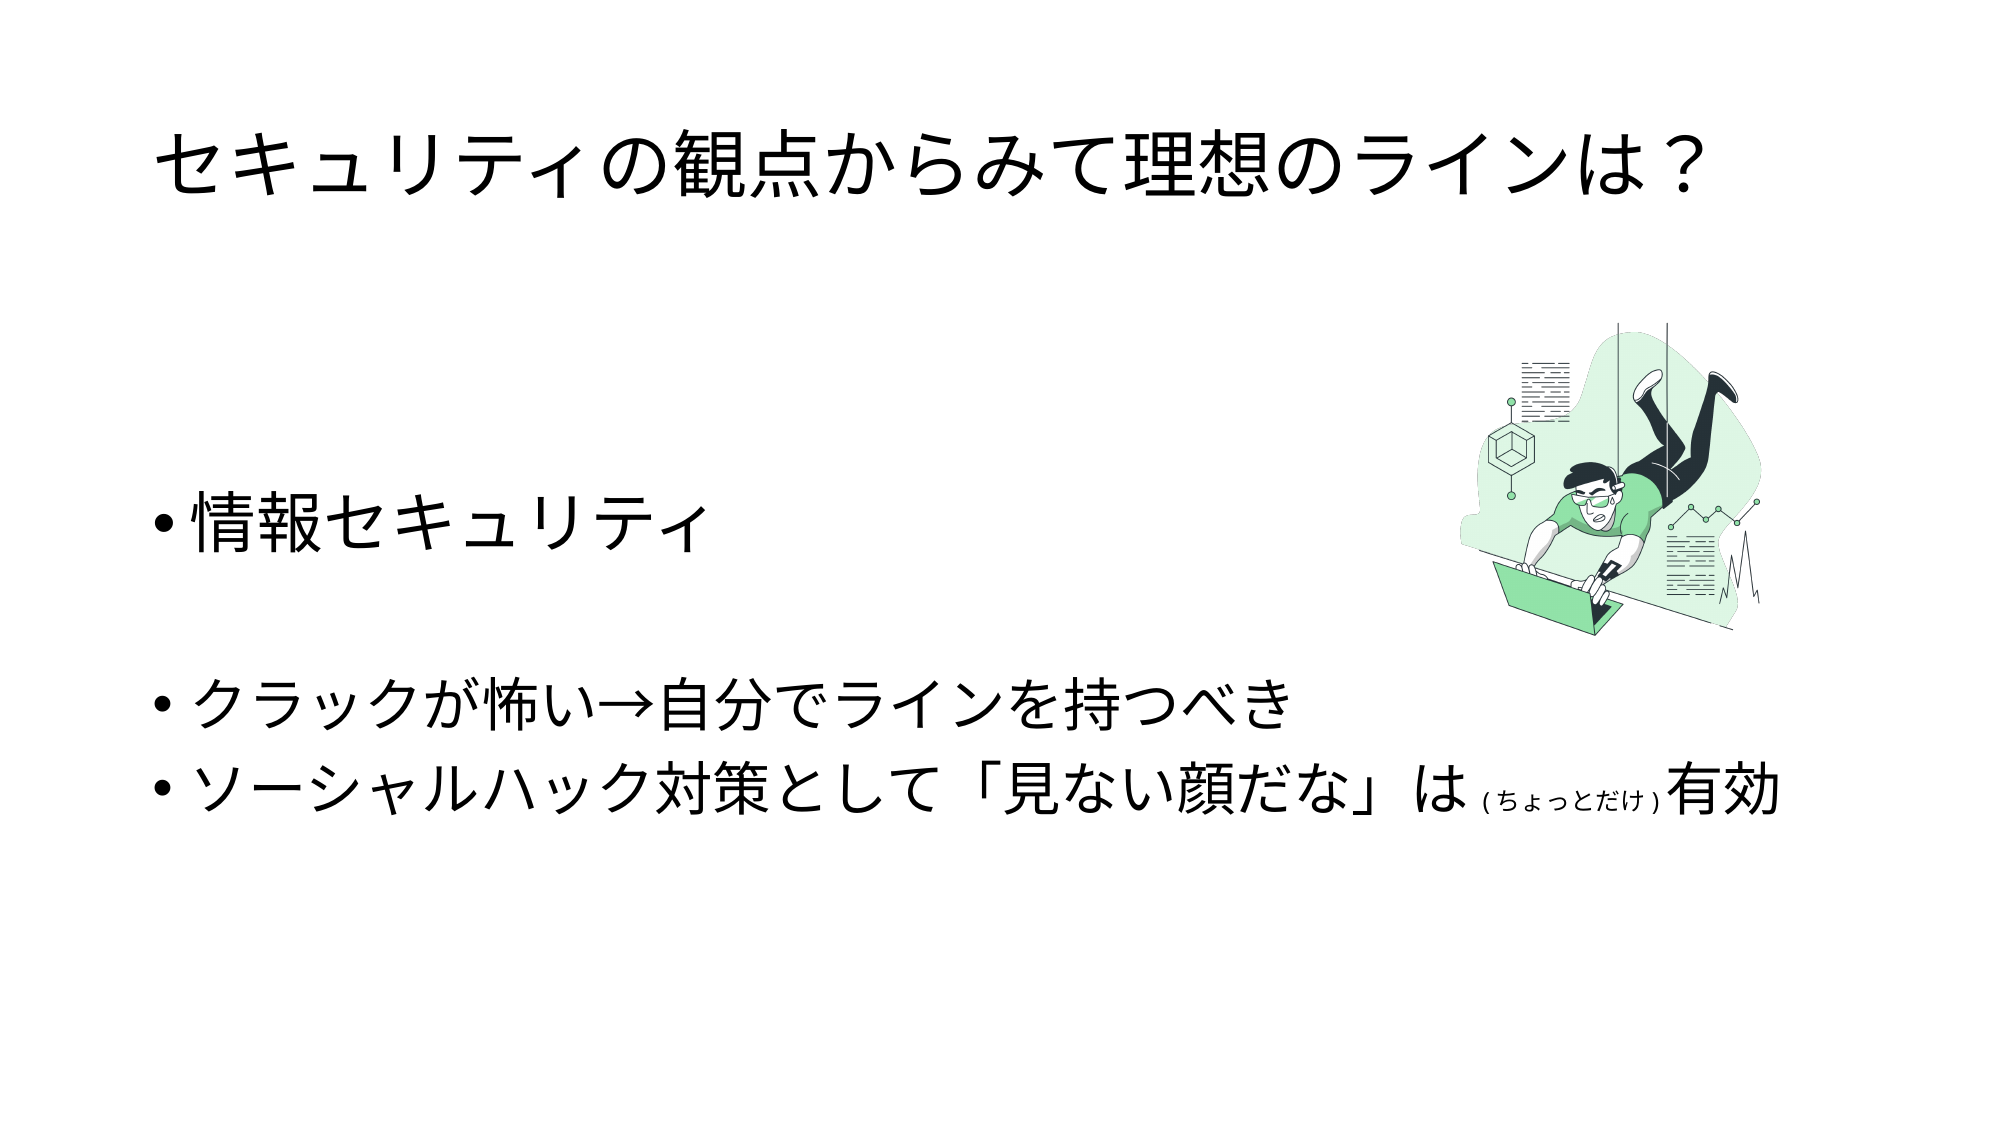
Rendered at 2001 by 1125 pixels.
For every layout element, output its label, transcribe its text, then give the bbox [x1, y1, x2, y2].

list 情報セキュリティ クラックが怖い→自分でラインを持つべき ソーシャルハック対策として「見ない顔だな」は(ちょっとだけ)有効 [137, 299, 1863, 1014]
picture [1387, 257, 1837, 706]
title セキュリティの観点からみて理想のラインは？ [137, 59, 1863, 278]
